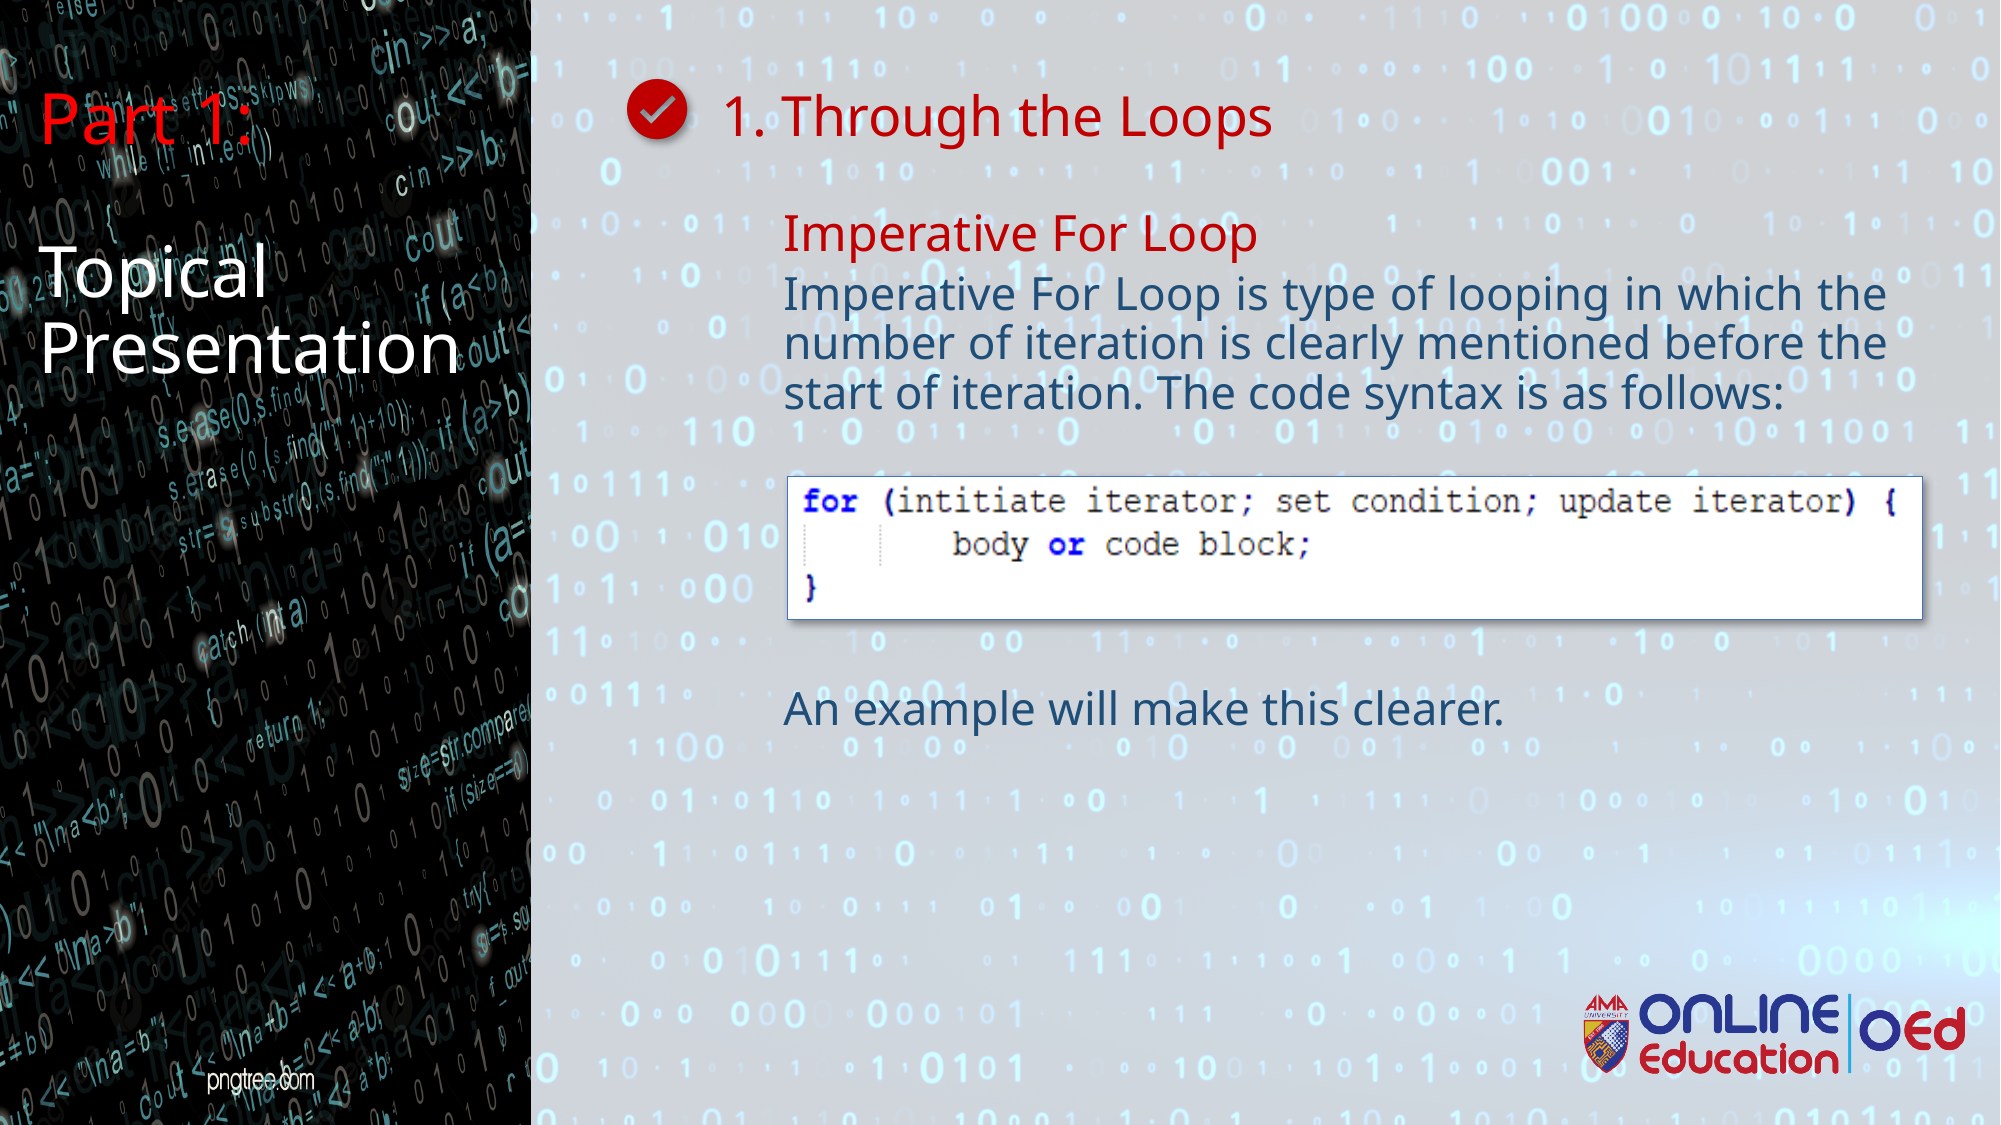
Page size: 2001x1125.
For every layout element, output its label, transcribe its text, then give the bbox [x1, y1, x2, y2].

text_box An example will make this clearer. [768, 651, 1904, 744]
picture [619, 71, 695, 147]
text_box Imperative For Loop is type of looping in which the number of iteration is clearly mentioned before the start of iteration. The code syntax is as follows: [768, 235, 1904, 427]
picture [787, 476, 1923, 620]
text_box Imperative For Loop [768, 193, 1821, 235]
picture [0, 0, 531, 1125]
picture [1573, 976, 1978, 1093]
text_box 1. Through the Loops [706, 81, 1604, 157]
